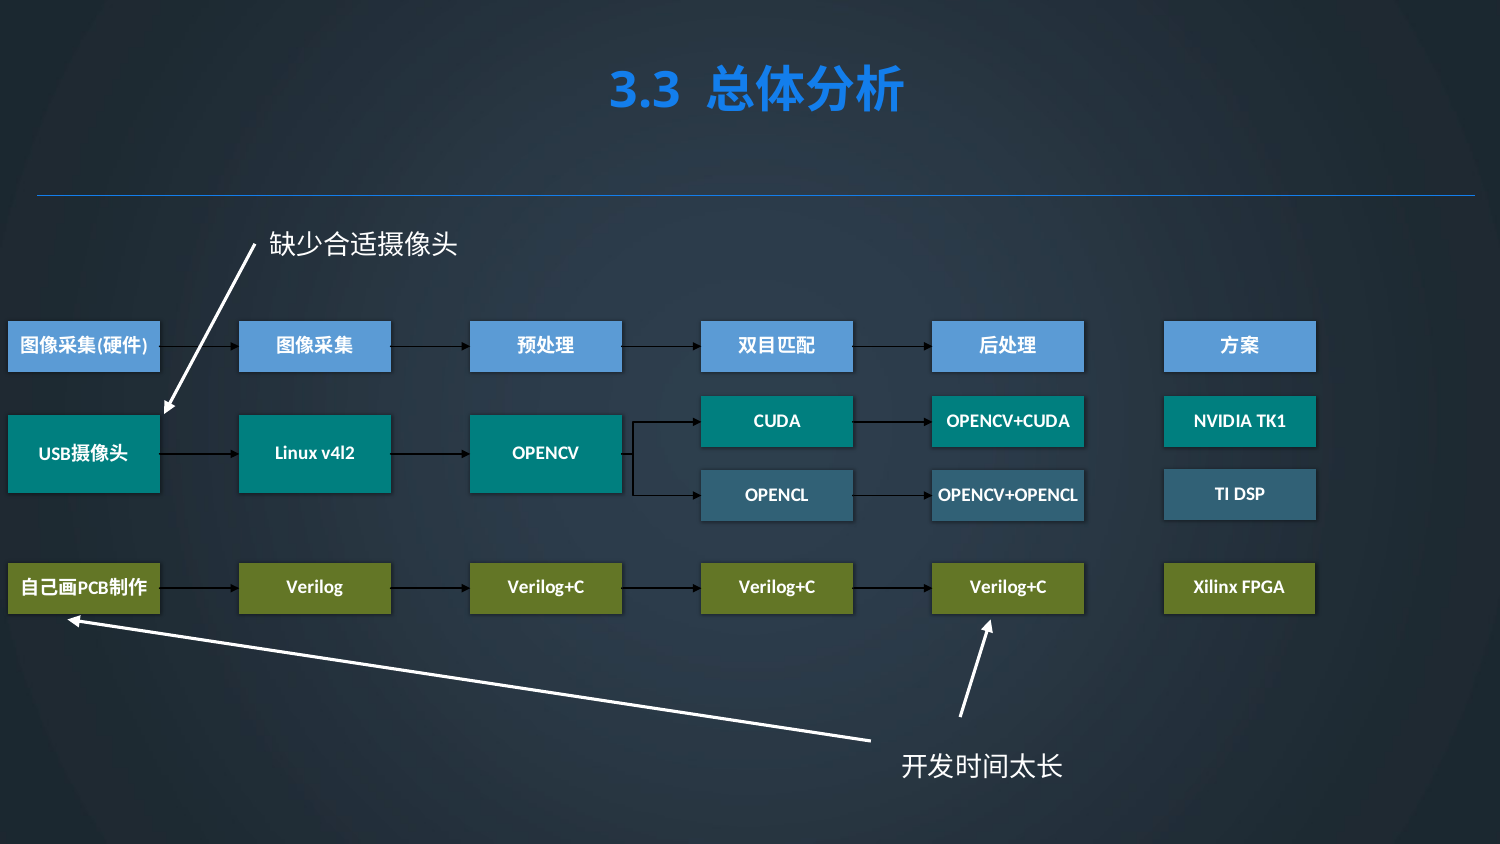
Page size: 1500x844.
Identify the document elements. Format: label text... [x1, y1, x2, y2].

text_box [67, 619, 871, 742]
picture [0, 0, 1500, 844]
text_box 3.3 总体分析 [594, 49, 921, 125]
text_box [164, 244, 255, 414]
text_box 缺少合适摄像头 [254, 220, 821, 268]
text_box 开发时间太长 [886, 742, 1452, 790]
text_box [960, 619, 991, 718]
